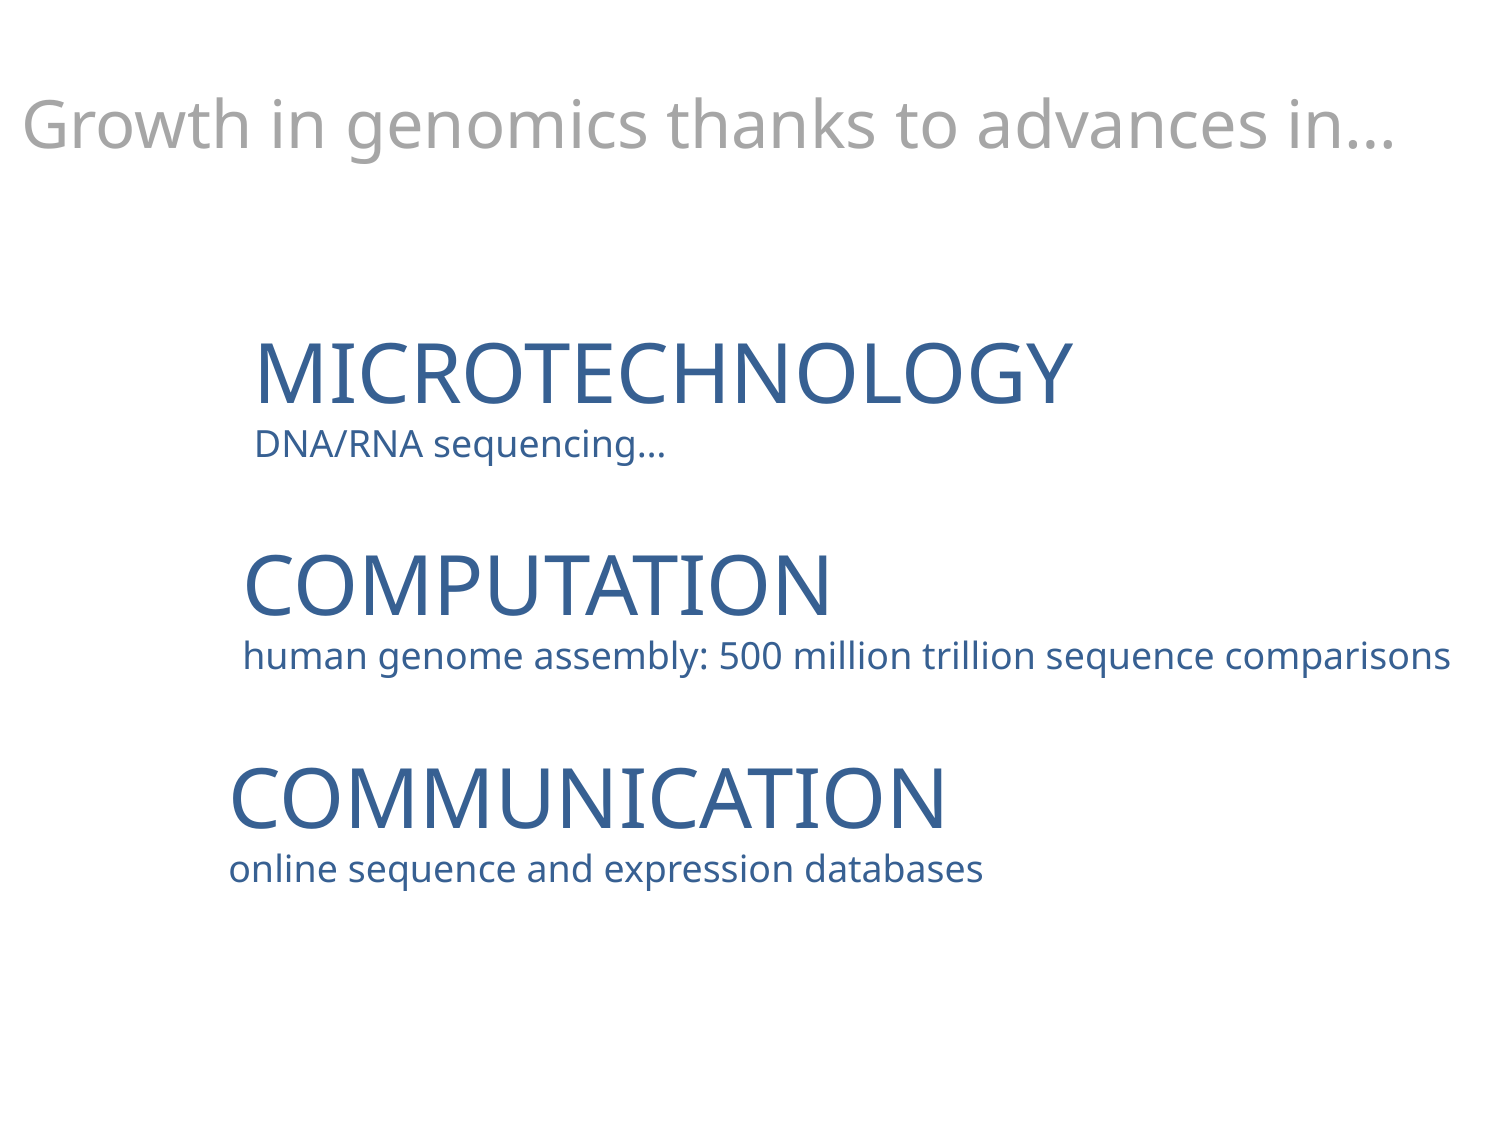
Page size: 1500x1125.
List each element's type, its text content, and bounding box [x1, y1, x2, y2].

text_box COMMUNICATION online sequence and expression databases [213, 737, 1144, 898]
text_box Growth in genomics thanks to advances in… [6, 74, 1494, 170]
text_box COMPUTATION human genome assembly: 500 million trillion sequence comparisons [227, 525, 1468, 685]
text_box MICROTECHNOLOGY DNA/RNA sequencing… [239, 312, 1089, 473]
